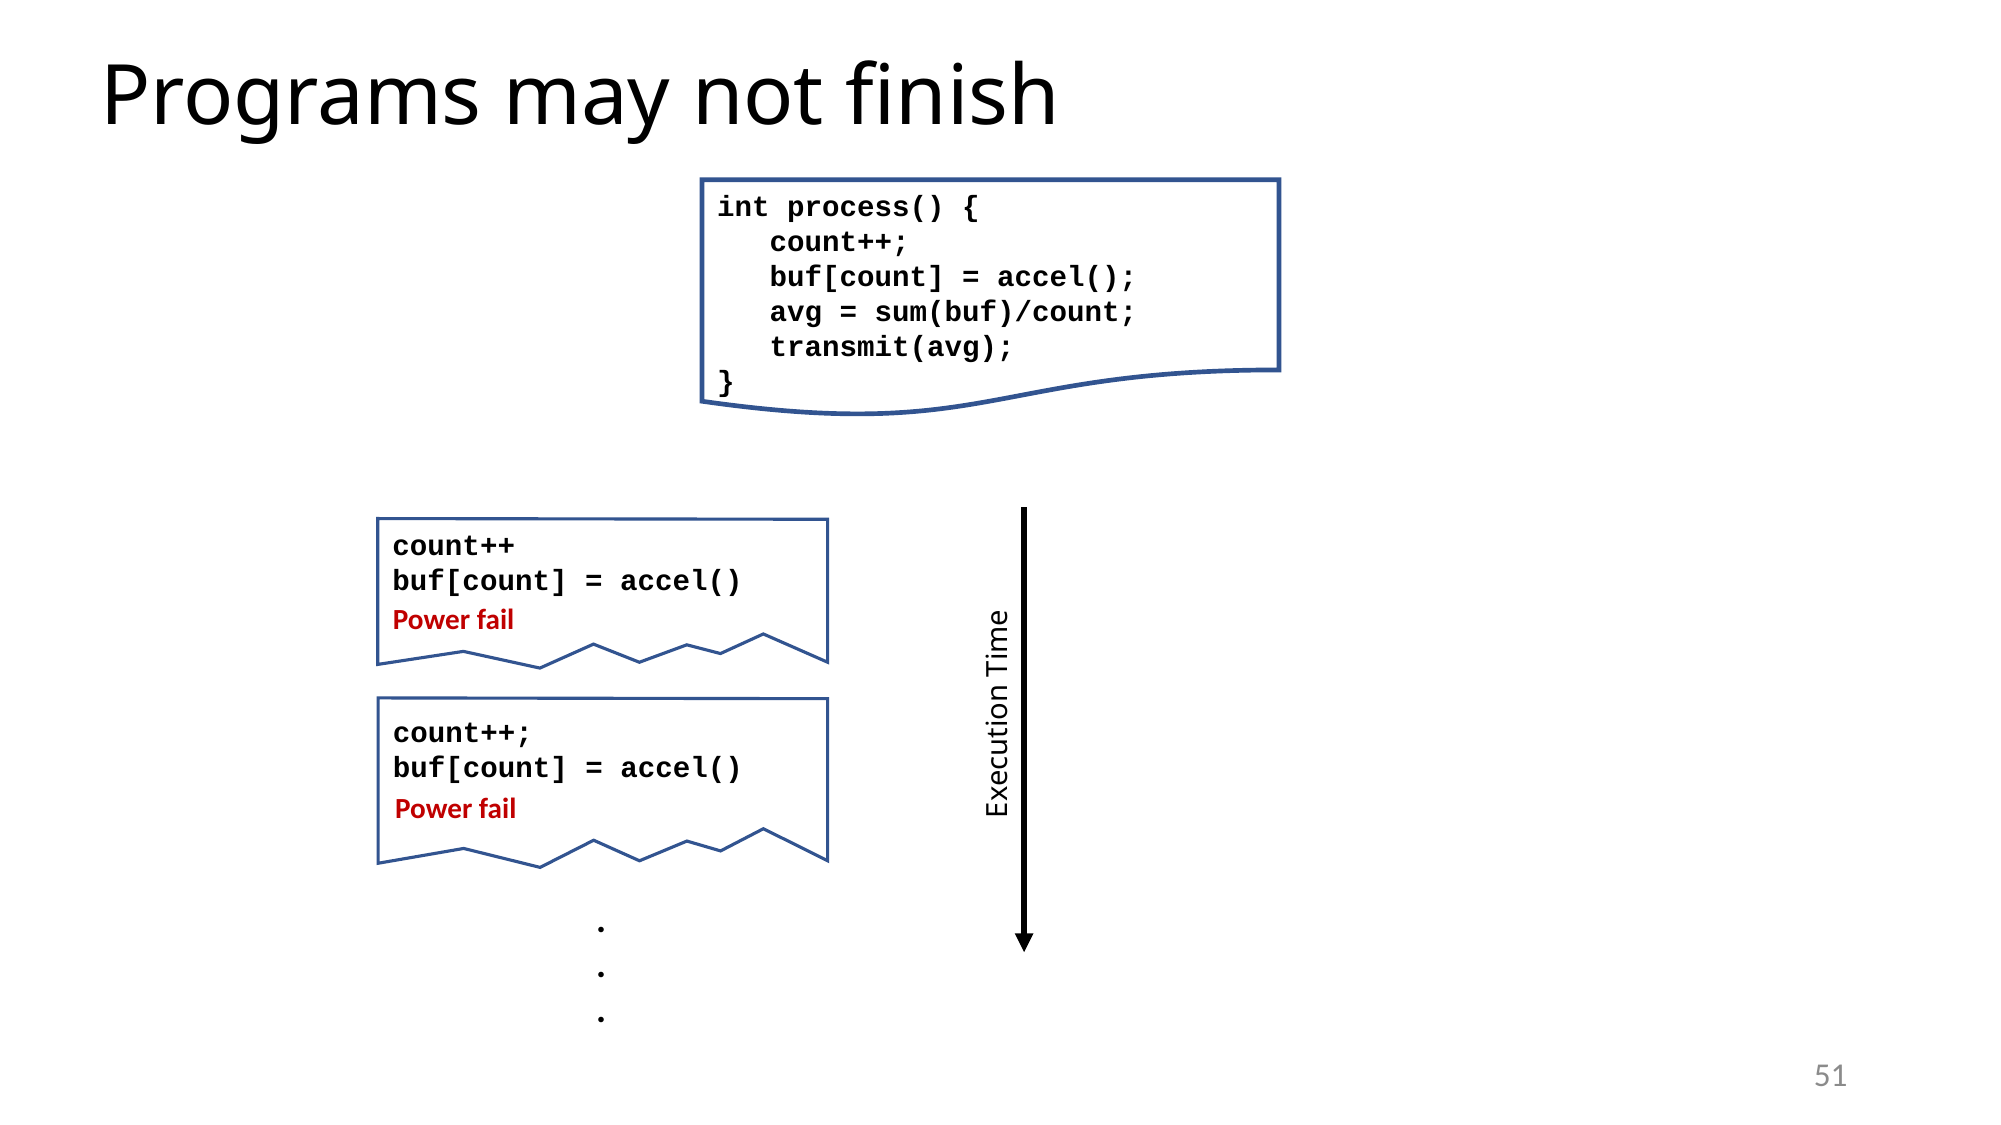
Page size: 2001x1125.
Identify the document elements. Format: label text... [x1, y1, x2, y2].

text_box count++; buf[count] = accel() [377, 696, 829, 869]
text_box int process() { count++; buf[count] = accel(); avg = sum(buf)/count; transmit(avg); } [700, 178, 1281, 415]
text_box Programs may not finish [85, 33, 1873, 149]
text_box . . . [581, 887, 629, 1038]
text_box count++ buf[count] = accel() [376, 517, 829, 670]
text_box Execution Time [970, 563, 1021, 833]
text_box Power fail [378, 592, 606, 643]
slide_number 51 [1412, 1042, 1863, 1103]
text_box Power fail [380, 782, 608, 832]
